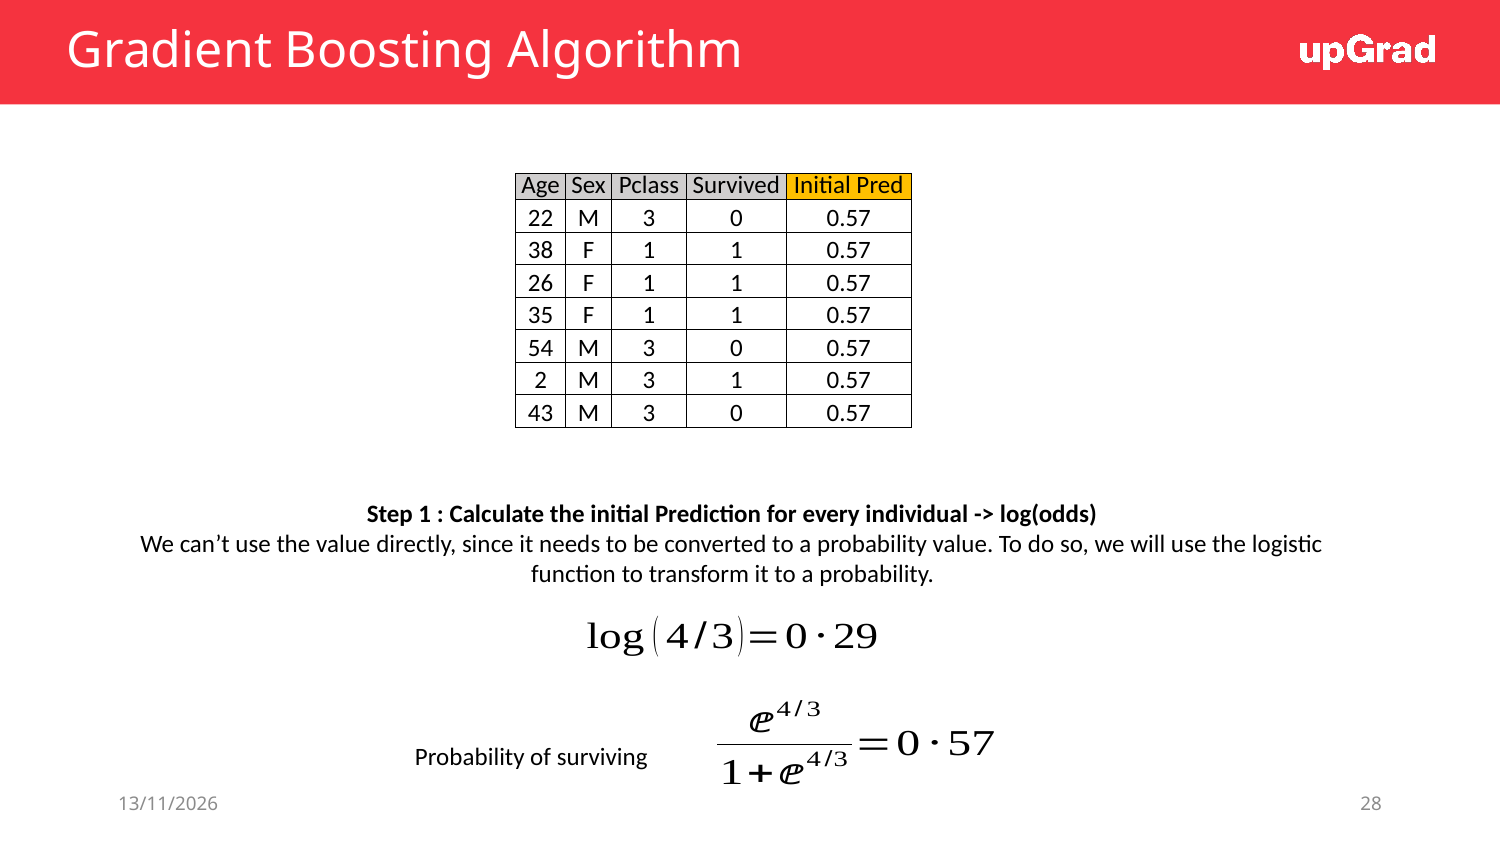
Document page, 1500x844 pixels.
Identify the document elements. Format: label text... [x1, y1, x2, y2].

text_box Probability of surviving [385, 733, 678, 779]
table_header Initial Pred [787, 174, 911, 199]
table_cell 1 [687, 363, 786, 394]
table_cell M [566, 395, 611, 427]
table_cell 43 [516, 395, 565, 427]
table_cell F [566, 265, 611, 297]
table_cell 3 [612, 330, 686, 362]
table_cell 0.57 [787, 298, 911, 329]
table_cell F [566, 298, 611, 329]
table_cell 2 [516, 363, 565, 394]
table_cell 1 [687, 233, 786, 264]
table_cell 0 [687, 395, 786, 427]
table_header Age [516, 174, 565, 199]
table_header Survived [687, 174, 786, 199]
table_cell 54 [516, 330, 565, 362]
table_cell M [566, 363, 611, 394]
table_cell 0.57 [787, 233, 911, 264]
table_cell 1 [687, 298, 786, 329]
table_cell 0 [687, 330, 786, 362]
table_cell 1 [612, 233, 686, 264]
table_cell 1 [612, 265, 686, 297]
table_cell 0.57 [787, 363, 911, 394]
table_cell 35 [516, 298, 565, 329]
slide_number 28 [1059, 782, 1397, 827]
table_cell 0.57 [787, 330, 911, 362]
table_cell 3 [612, 395, 686, 427]
table_cell 22 [516, 200, 565, 232]
table_header Pclass [612, 174, 686, 199]
table_cell M [566, 200, 611, 232]
text_box Step 1 : Calculate the initial Prediction for every individual -> log(odds) We can’t use the value directly, since it needs to be converted to a probability value. To do so, we will use the logistic function to transform it to a probability. [124, 489, 1342, 595]
table_cell 0 [687, 200, 786, 232]
table_cell 0.57 [787, 395, 911, 427]
table_cell 26 [516, 265, 565, 297]
table_cell 0.57 [787, 265, 911, 297]
picture [1300, 34, 1435, 70]
table_cell 0.57 [787, 200, 911, 232]
table_cell 1 [612, 298, 686, 329]
table_cell 3 [612, 200, 686, 232]
table_cell F [566, 233, 611, 264]
table_header Sex [566, 174, 611, 199]
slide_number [103, 782, 441, 827]
table_cell 38 [516, 233, 565, 264]
table_cell 1 [687, 265, 786, 297]
table_cell 3 [612, 363, 686, 394]
title Gradient Boosting Algorithm [51, 20, 1012, 83]
table_cell M [566, 330, 611, 362]
